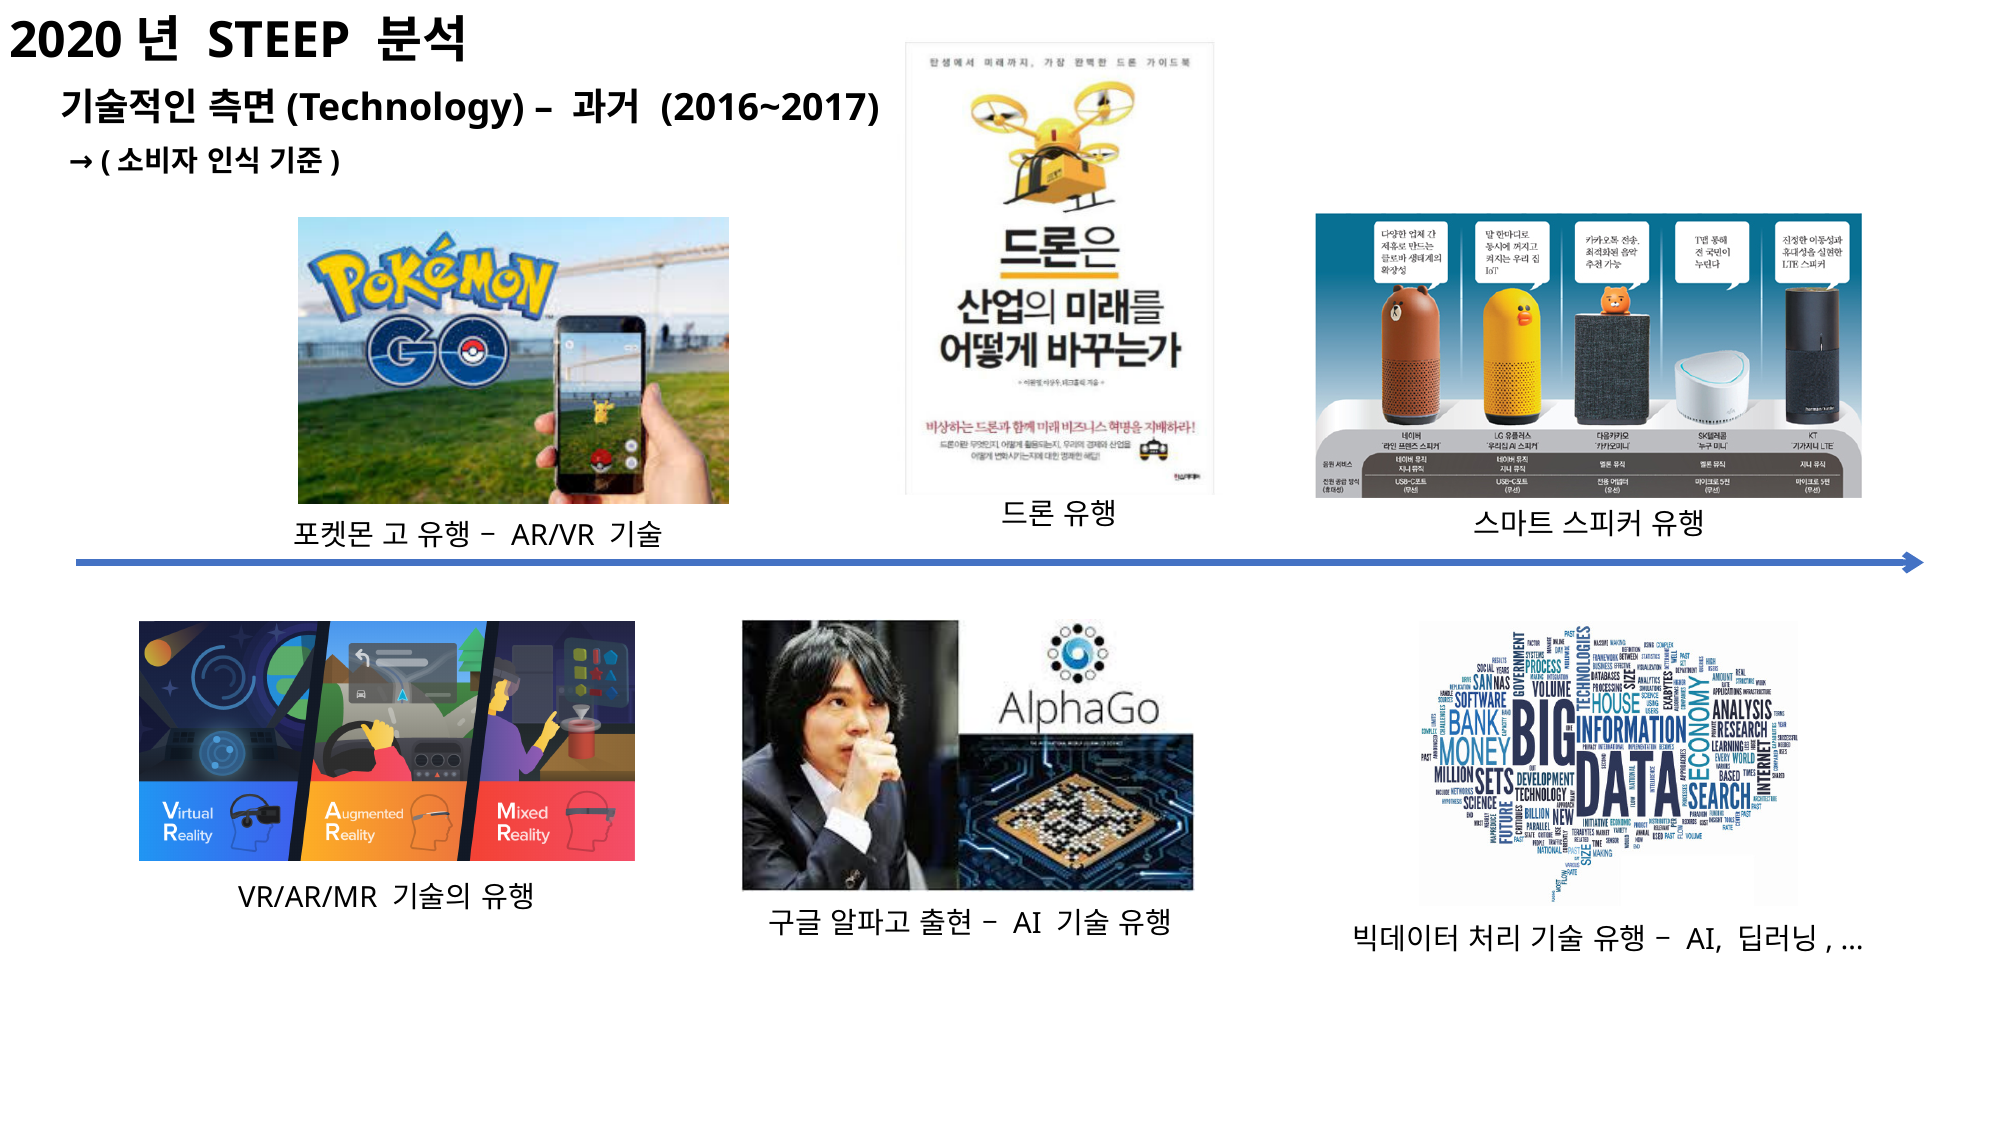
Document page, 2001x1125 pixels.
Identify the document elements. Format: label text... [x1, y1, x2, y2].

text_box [139, 621, 635, 922]
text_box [1327, 621, 1890, 964]
text_box → (소비자 인식 기준) [54, 135, 356, 185]
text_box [269, 217, 729, 560]
text_box 기술적인 측면(Technology) – 과거 (2016~2017) [45, 75, 895, 136]
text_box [897, 37, 1223, 539]
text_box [1315, 213, 1864, 549]
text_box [741, 619, 1200, 947]
text_box 2020년 STEEP 분석 [0, 0, 483, 75]
